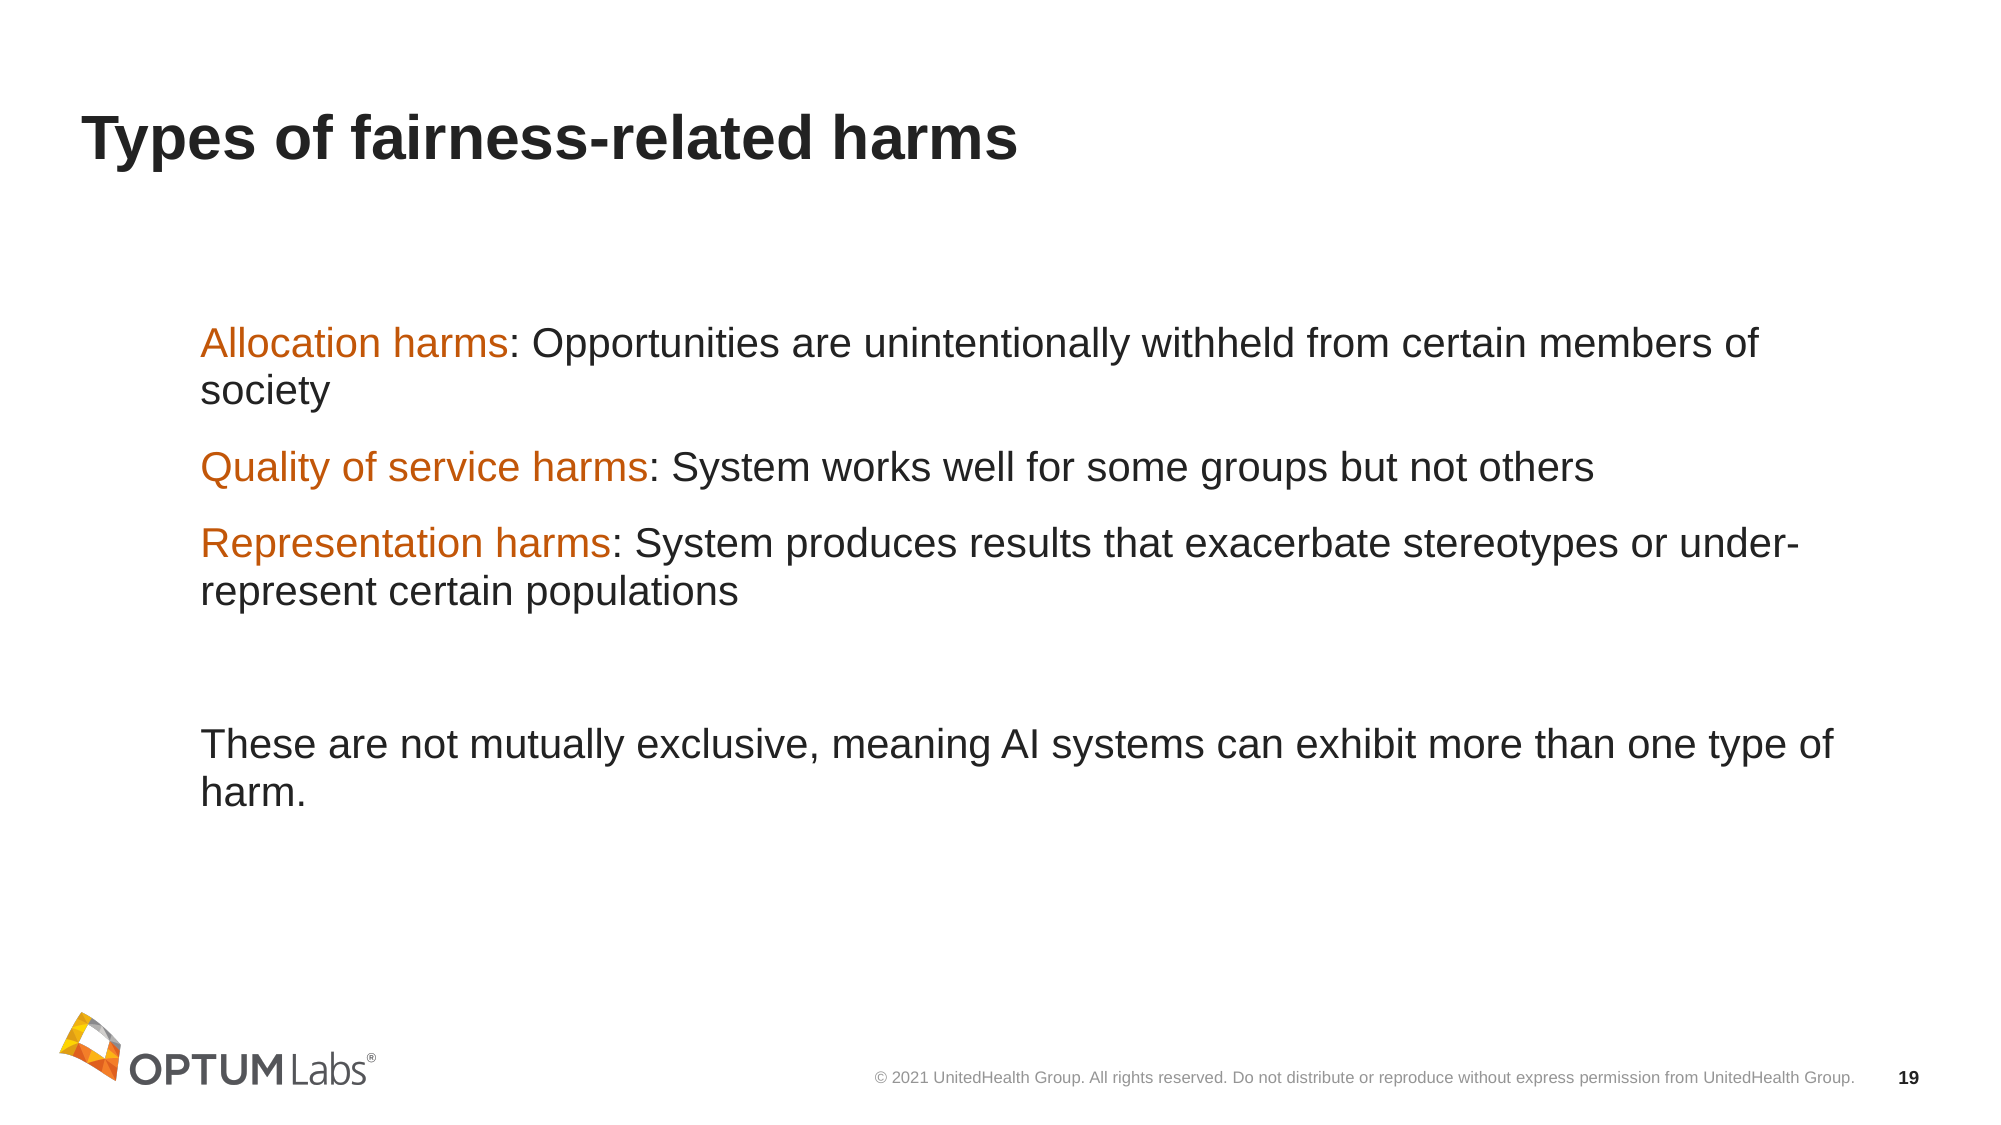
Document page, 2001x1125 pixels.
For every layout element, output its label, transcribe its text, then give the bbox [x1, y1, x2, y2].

title Types of fairness-related harms [81, 104, 1919, 174]
list Allocation harms: Opportunities are unintentionally withheld from certain members of society Quality of service harms: System works well for some groups but not others Representation harms: System produces results that exacerbate stereotypes or under- represent certain populations These are not mutually exclusive, meaning AI systems can exhibit more than one type of harm. [129, 319, 1871, 920]
slide_number 19 [1861, 1065, 1920, 1088]
picture [59, 1012, 376, 1085]
footer © 2021 UnitedHealth Group. All rights reserved. Do not distribute or reproduce without express permission from UnitedHealth Group. [656, 1066, 1857, 1087]
